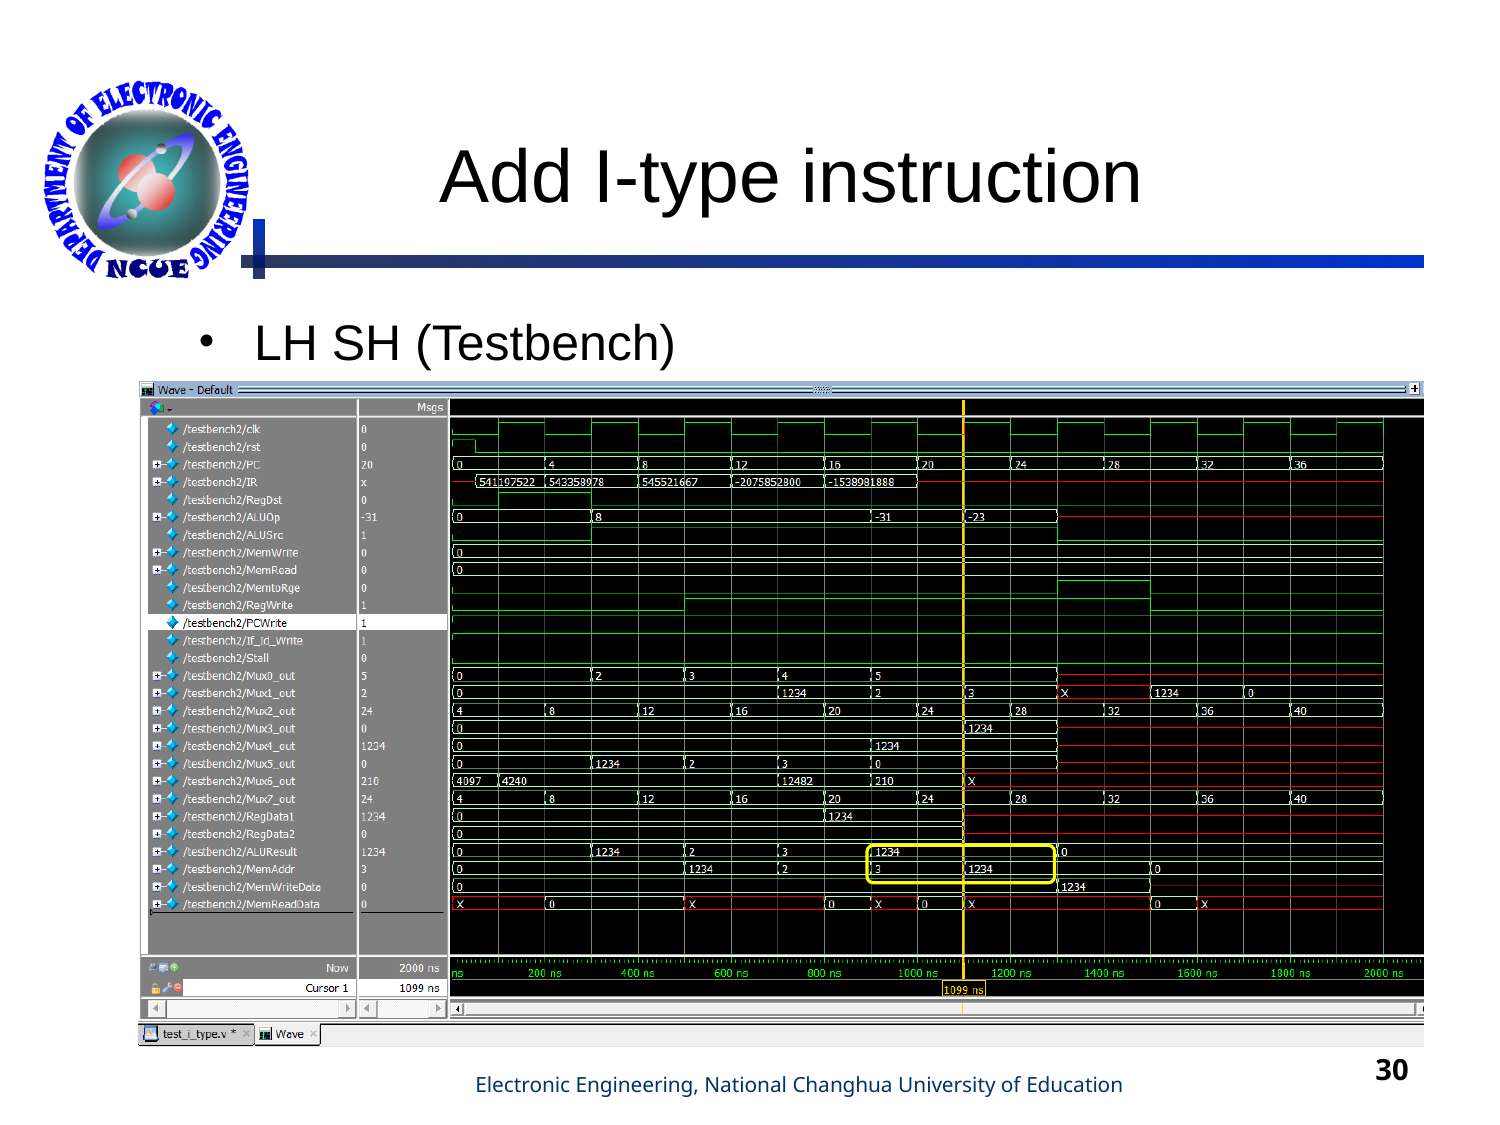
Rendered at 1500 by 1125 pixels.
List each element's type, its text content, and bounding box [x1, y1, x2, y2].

footer Electronic Engineering, National Changhua University of Education [206, 1055, 1387, 1121]
picture [41, 78, 251, 291]
title Add I-type instruction [125, 75, 1282, 271]
slide_number 30 [1074, 1053, 1424, 1099]
list LH SH (Testbench) [183, 302, 1411, 380]
picture [138, 381, 1424, 1048]
